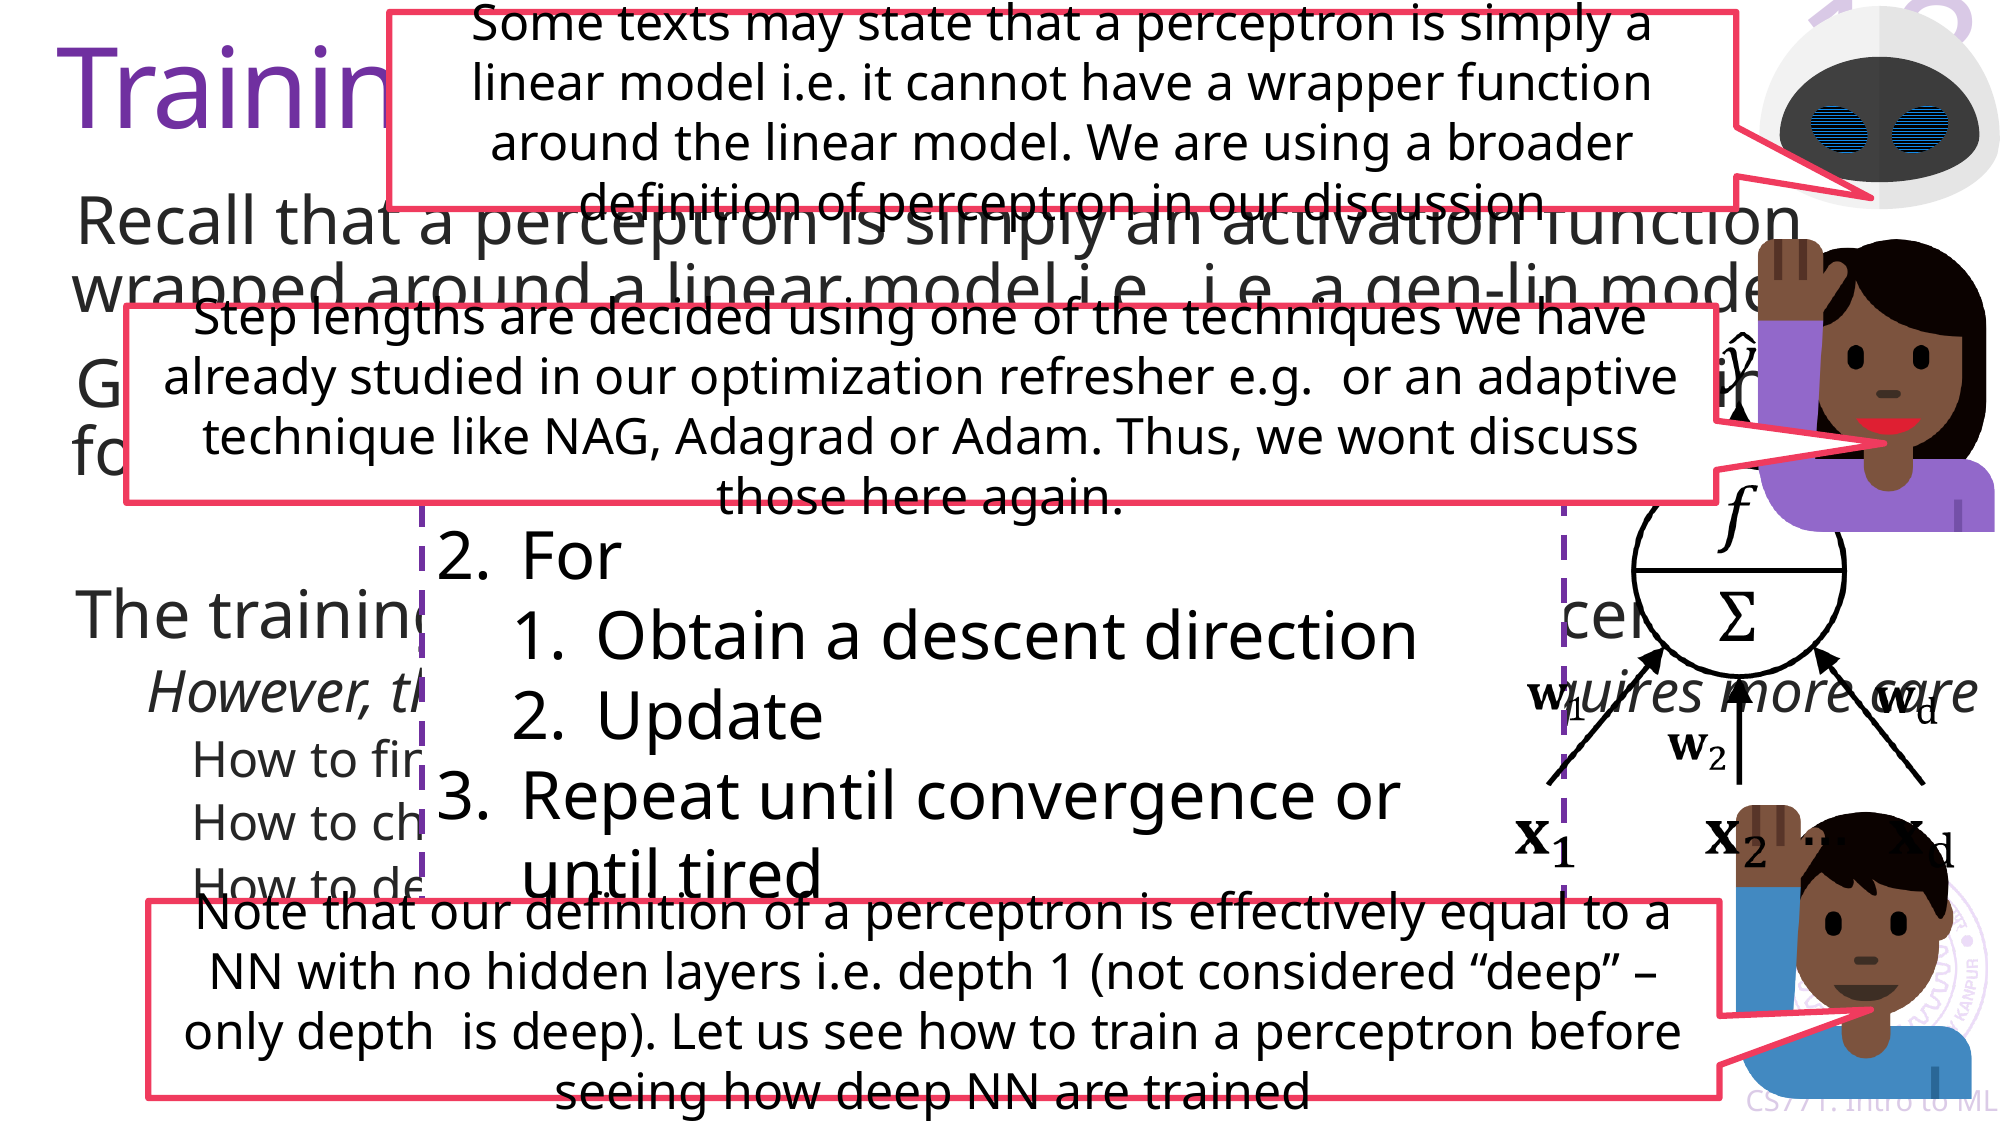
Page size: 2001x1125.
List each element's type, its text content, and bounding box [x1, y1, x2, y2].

text_box Some texts may state that a perceptron is simply a linear model i.e. it cannot have a wrapper function around the linear model. We are using a broader definition of perceptron in our discussion [388, 10, 1758, 211]
slide_number 18 [1738, 178, 1758, 183]
picture [1491, 238, 2000, 1099]
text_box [1758, 5, 2000, 210]
slide_number 18 [1520, 6, 1758, 136]
title Training a Perceptron [41, 5, 1758, 183]
